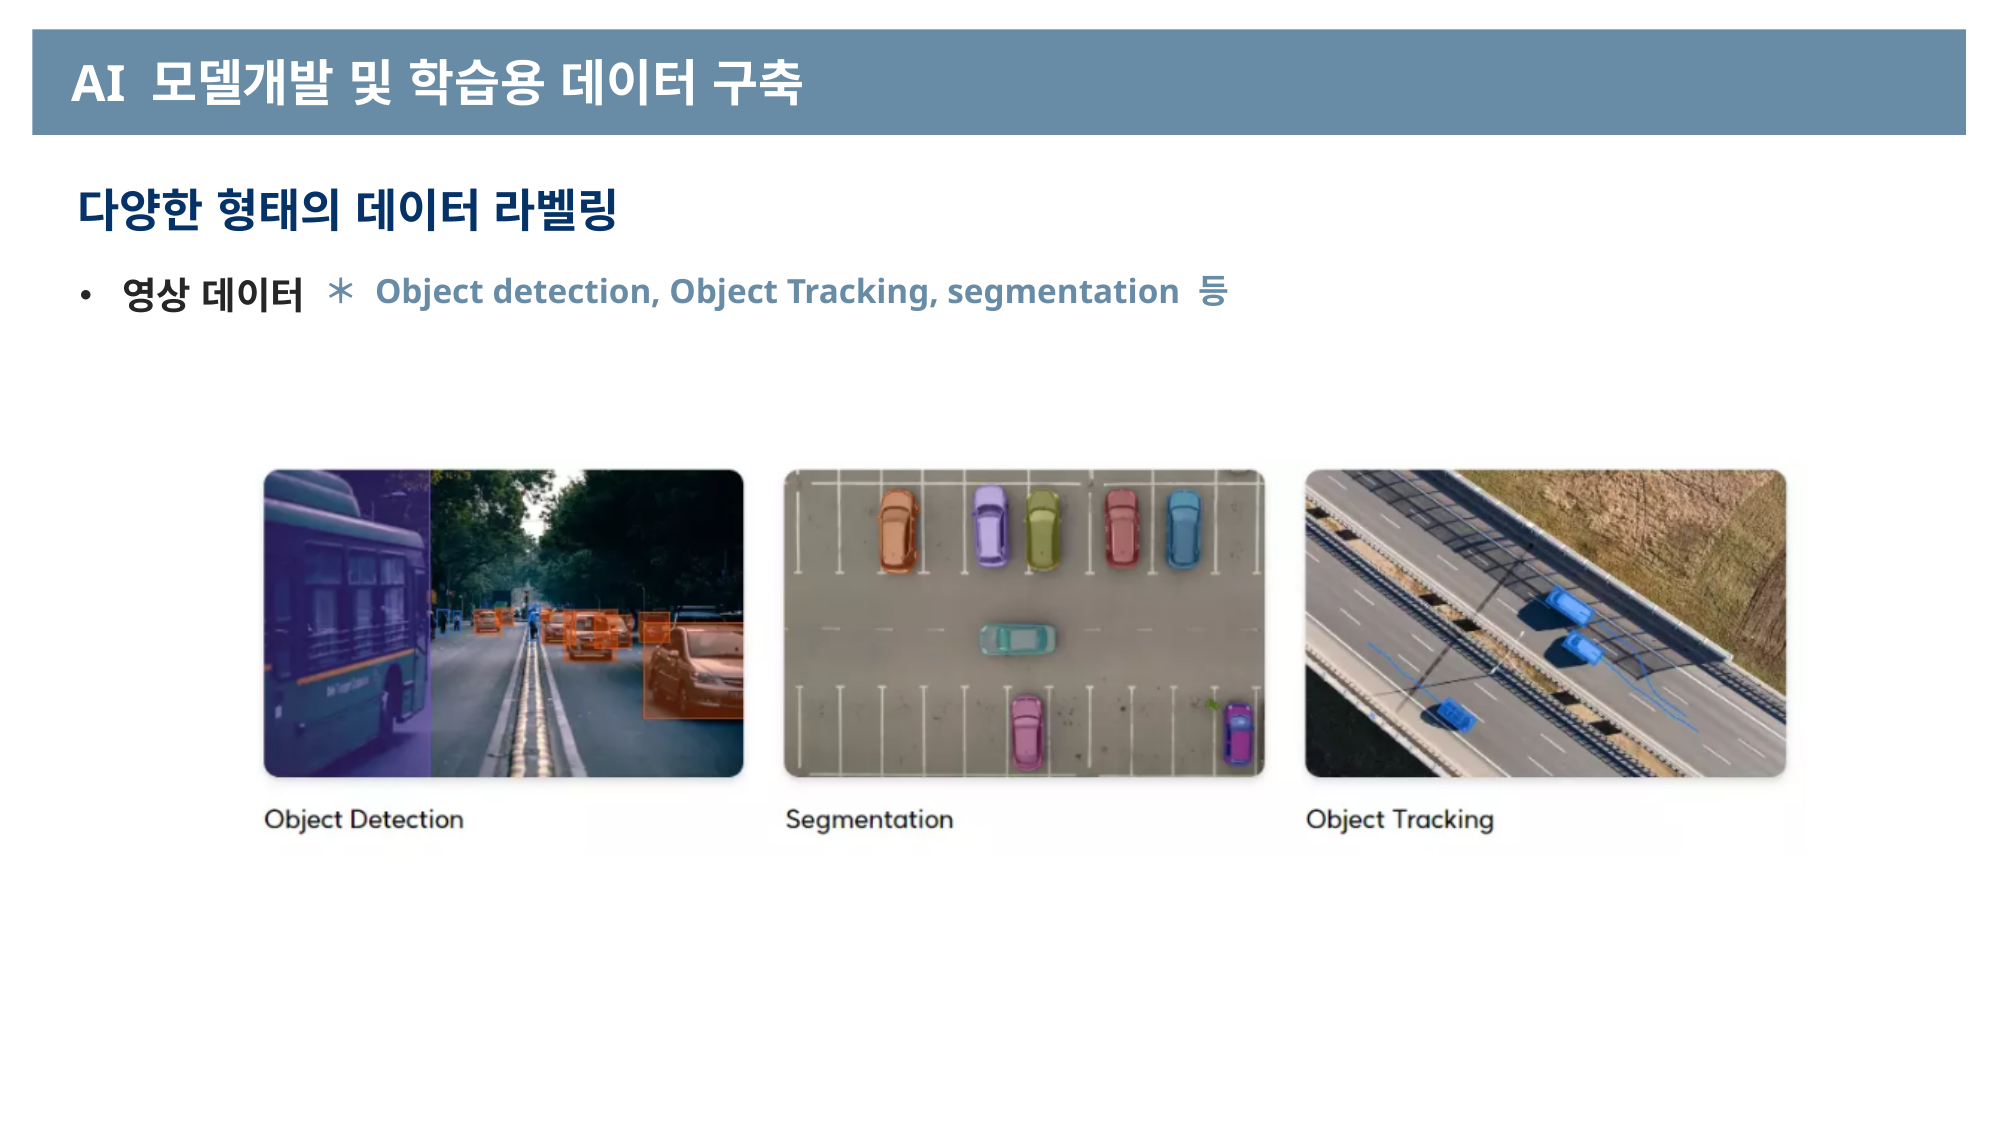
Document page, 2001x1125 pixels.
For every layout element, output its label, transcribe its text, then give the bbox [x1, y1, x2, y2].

text_box ＊ Object detection, Object Tracking, segmentation 등 [309, 262, 1244, 318]
picture [237, 445, 1816, 855]
text_box AI 모델개발 및 학습용 데이터 구축 [71, 51, 806, 112]
text_box • 영상 데이터 [67, 308, 306, 318]
text_box [32, 29, 1966, 135]
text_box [61, 169, 637, 300]
